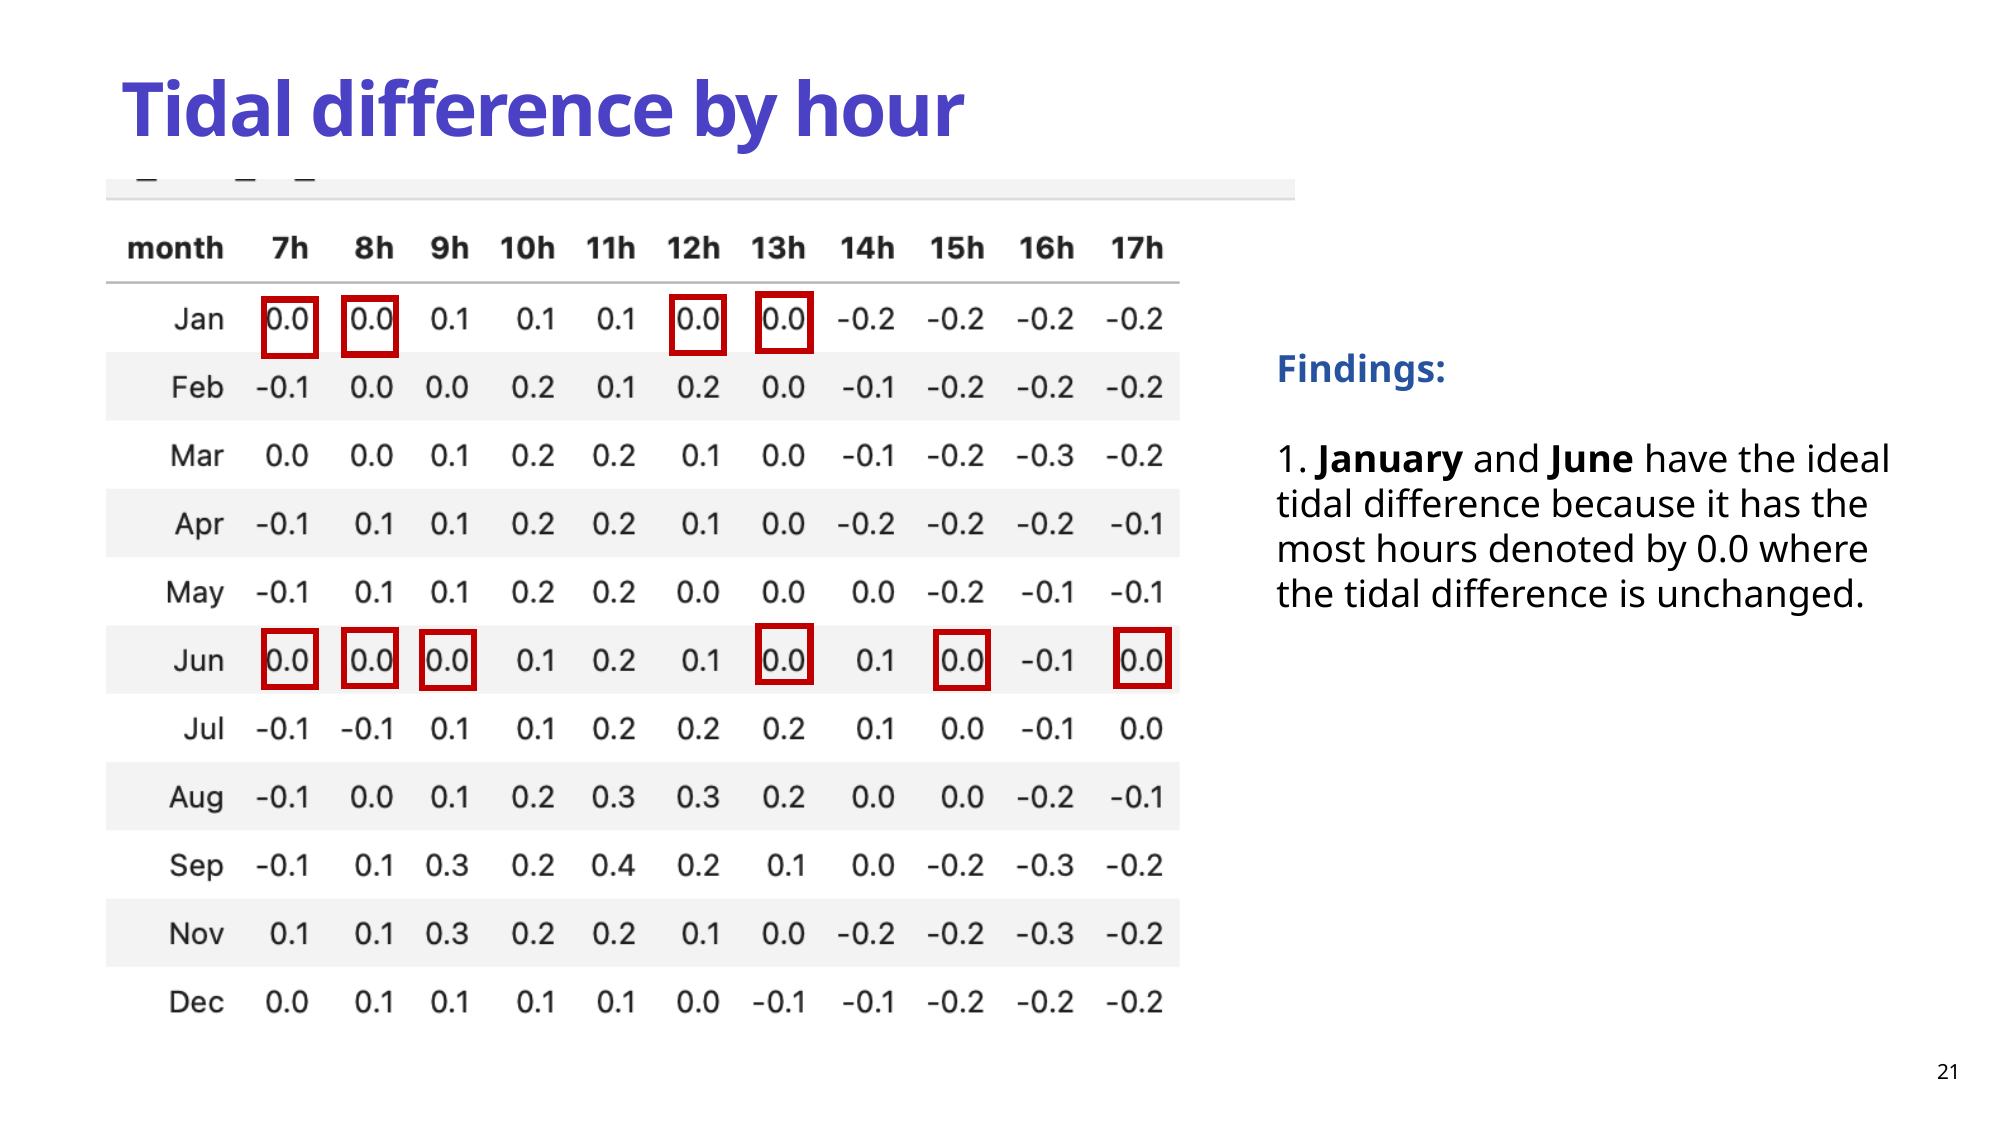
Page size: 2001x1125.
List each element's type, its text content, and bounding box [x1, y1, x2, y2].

slide_number 21 [1927, 1052, 1969, 1094]
text_box Findings: 1. January and June have the ideal tidal difference because it has the most hours denoted by 0.0 where the tidal difference is unchanged. [1295, 338, 1909, 623]
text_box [106, 179, 1295, 1073]
text_box Tidal difference by hour [113, 0, 1830, 161]
